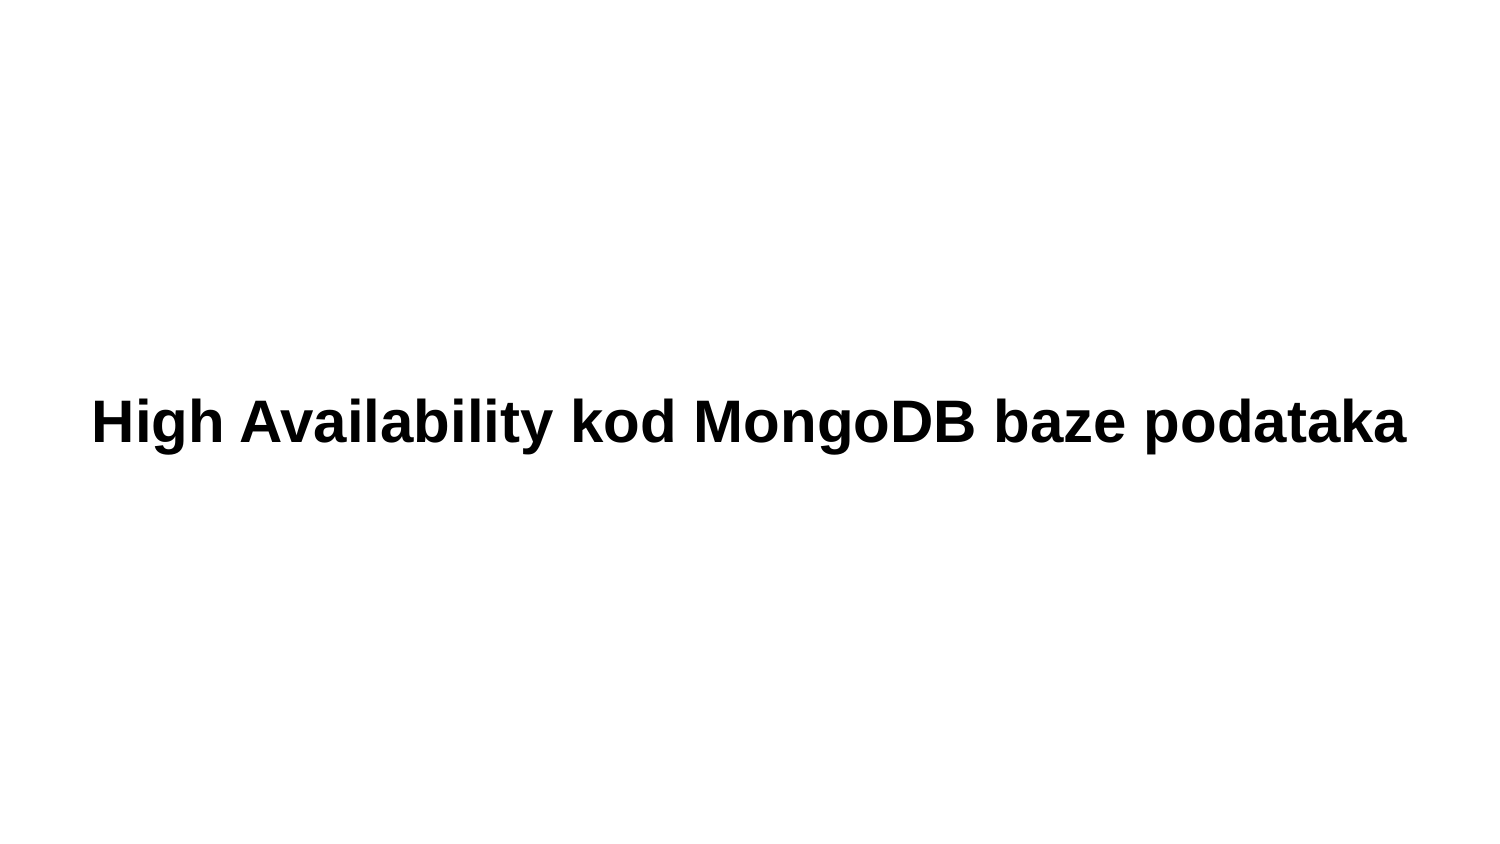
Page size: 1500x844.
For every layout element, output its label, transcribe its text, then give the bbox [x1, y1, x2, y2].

title High Availability kod MongoDB baze podataka [51, 352, 1449, 491]
